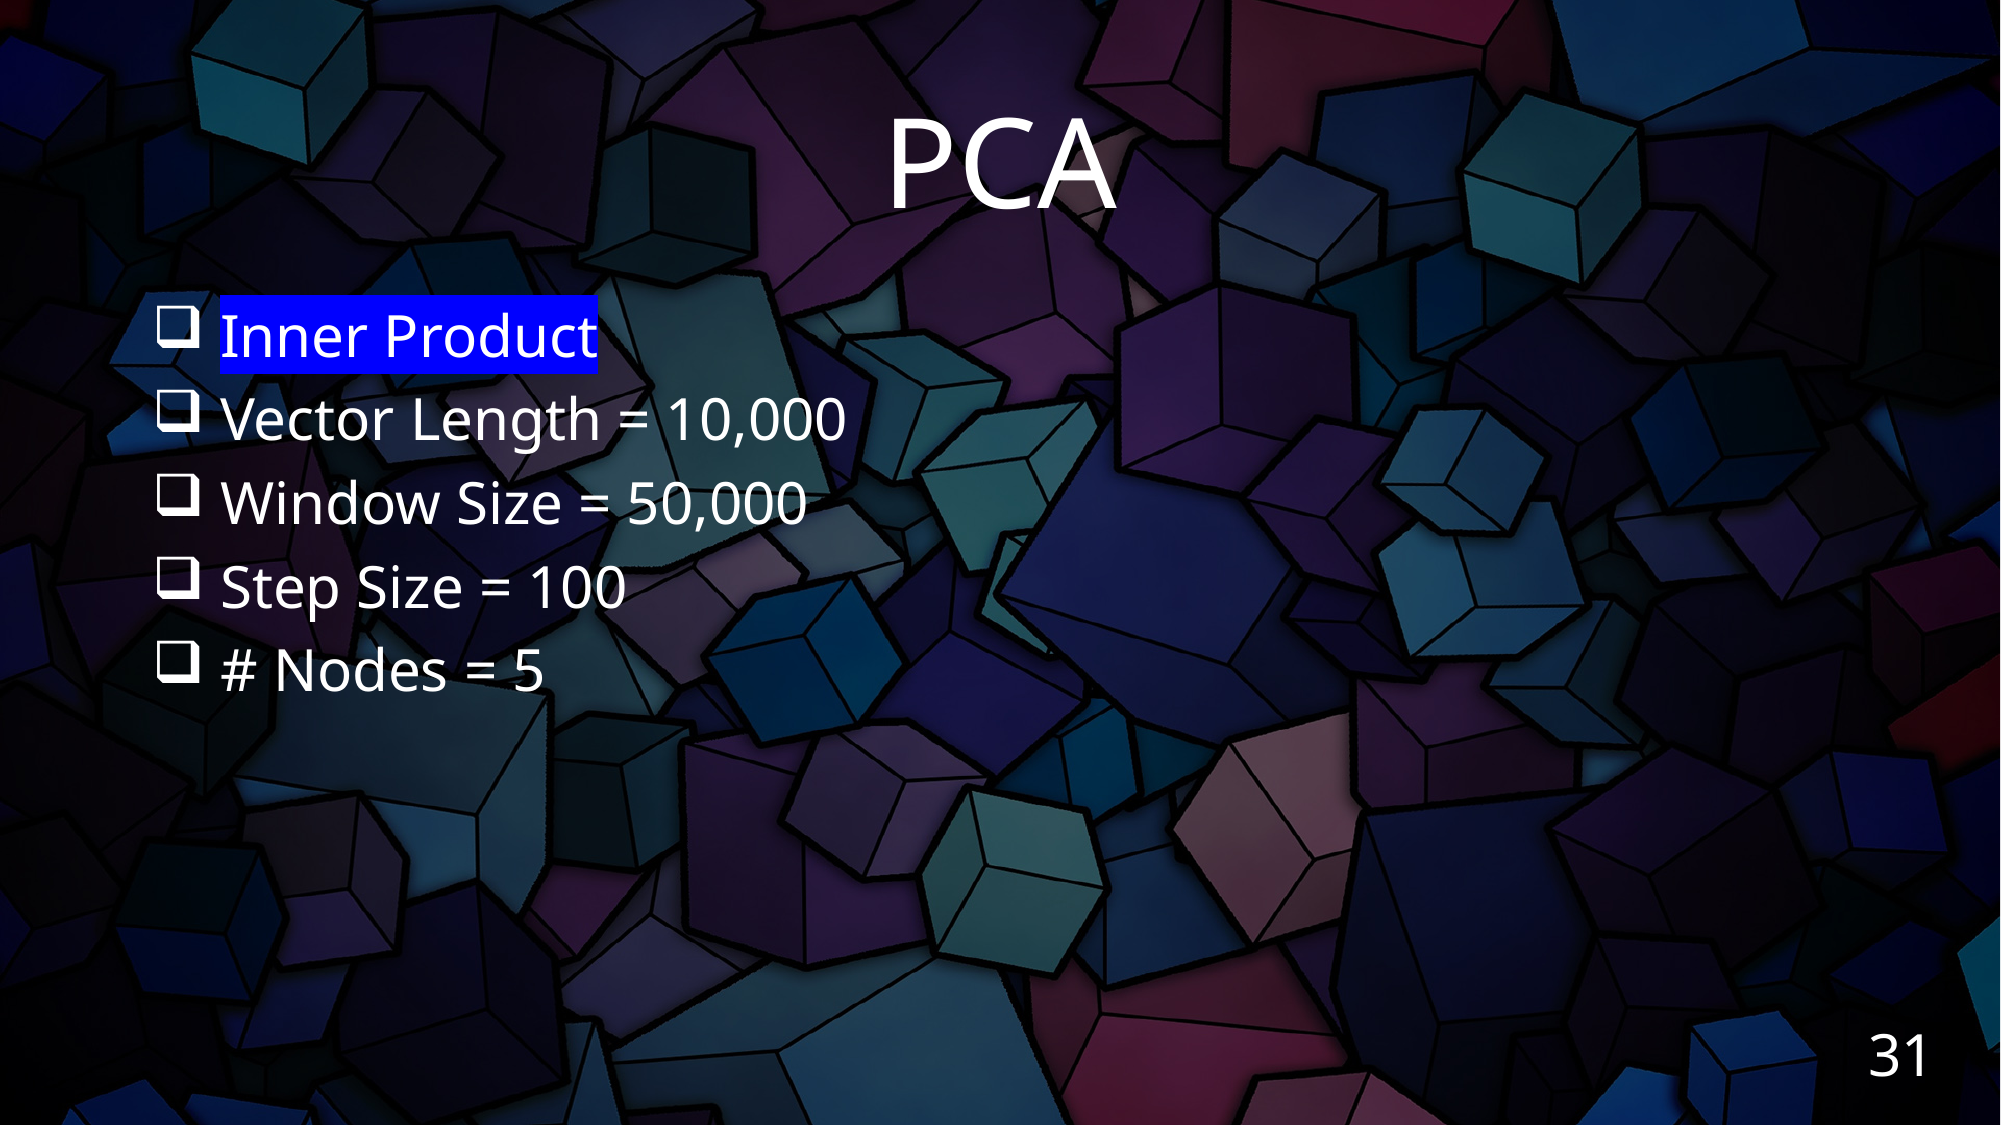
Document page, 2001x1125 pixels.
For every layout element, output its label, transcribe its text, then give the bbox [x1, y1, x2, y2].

picture [0, 0, 2001, 1125]
list Inner Product Vector Length = 10,000 Window Size = 50,000 Step Size = 100 # Nodes = 5 [137, 299, 1863, 1066]
title PCA [137, 59, 1863, 278]
slide_number 31 [1831, 1013, 1950, 1103]
